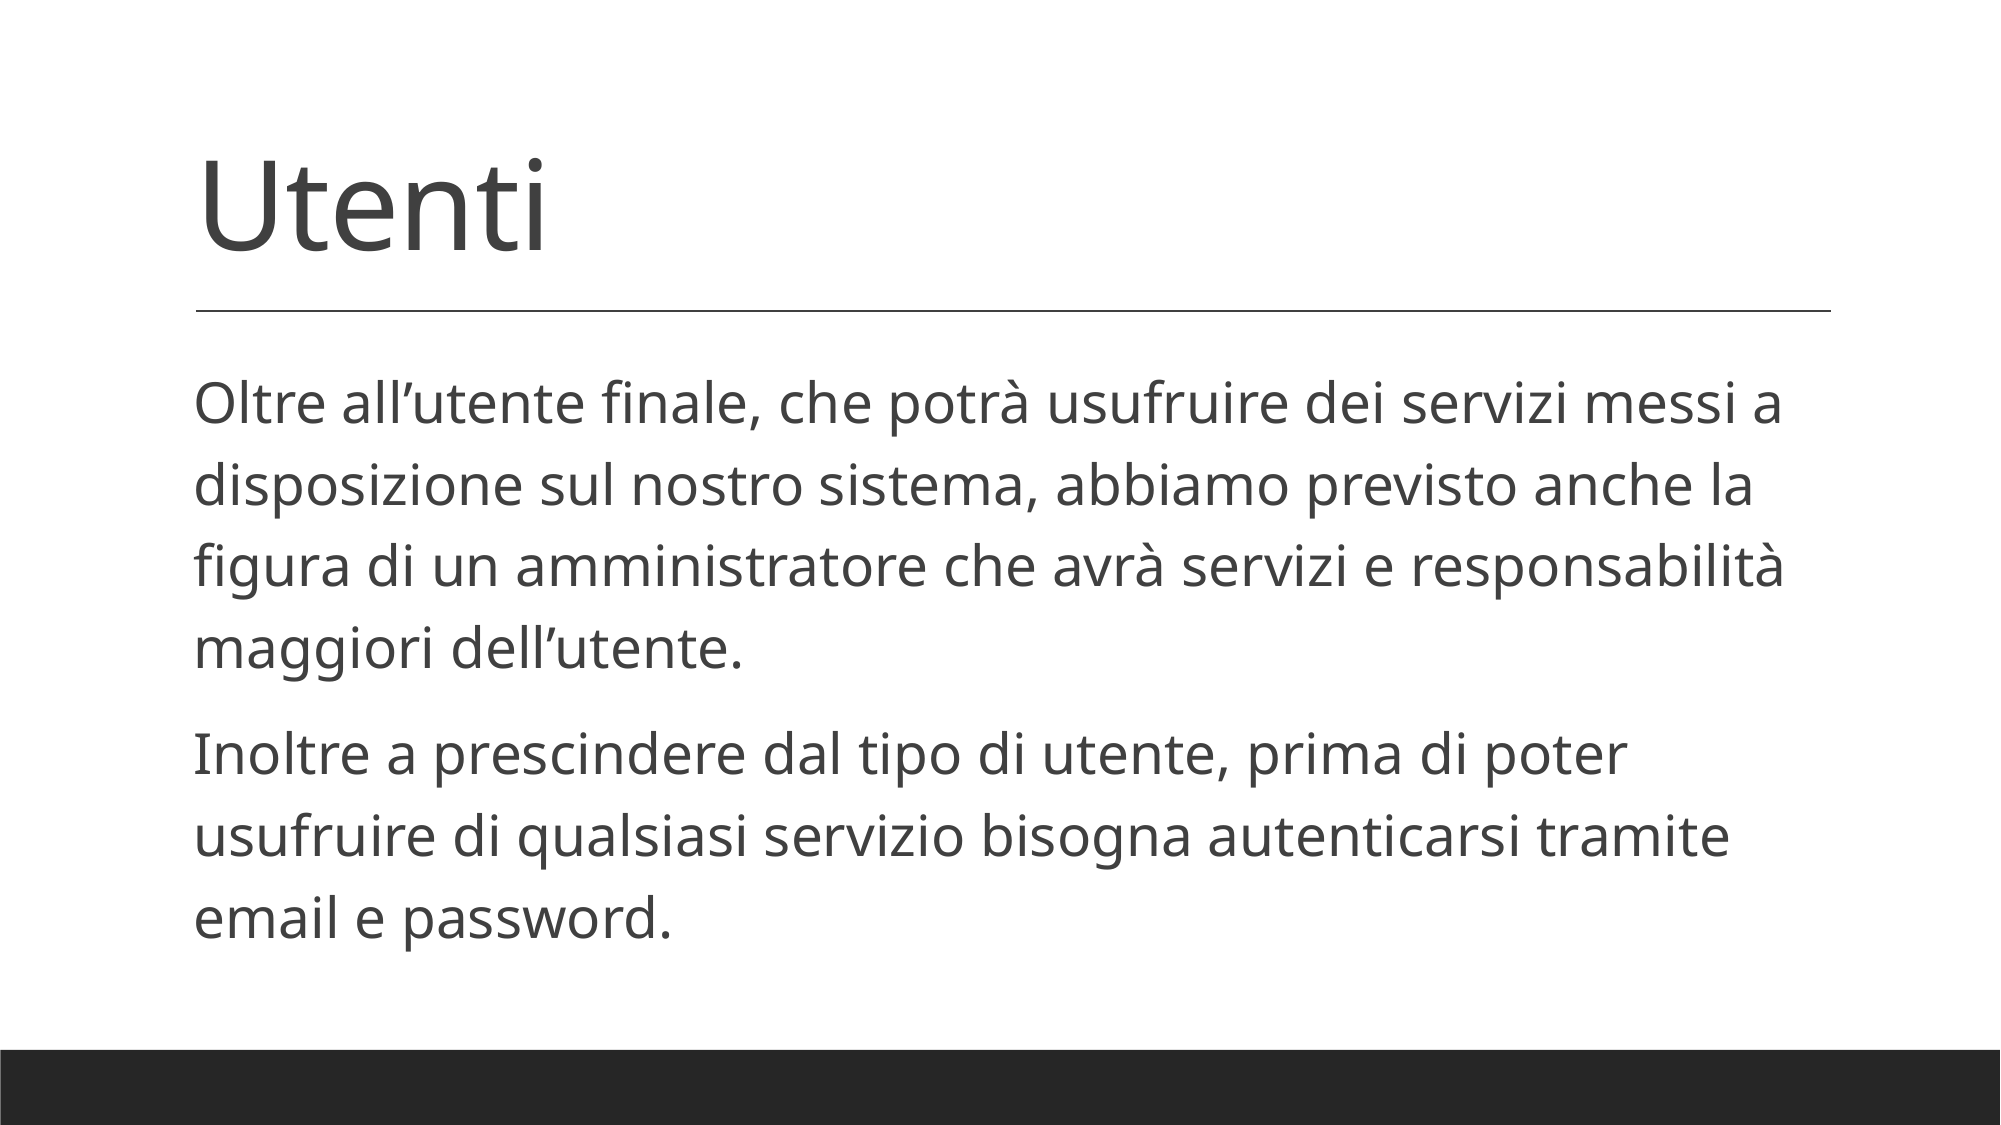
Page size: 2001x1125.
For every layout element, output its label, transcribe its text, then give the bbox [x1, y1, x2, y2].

list Oltre all’utente finale, che potrà usufruire dei servizi messi a disposizione sul nostro sistema, abbiamo previsto anche la figura di un amministratore che avrà servizi e responsabilità maggiori dell’utente. Inoltre a prescindere dal tipo di utente, prima di poter usufruire di qualsiasi servizio bisogna autenticarsi tramite email e password. [180, 345, 1830, 963]
title Utenti [180, 47, 1830, 285]
